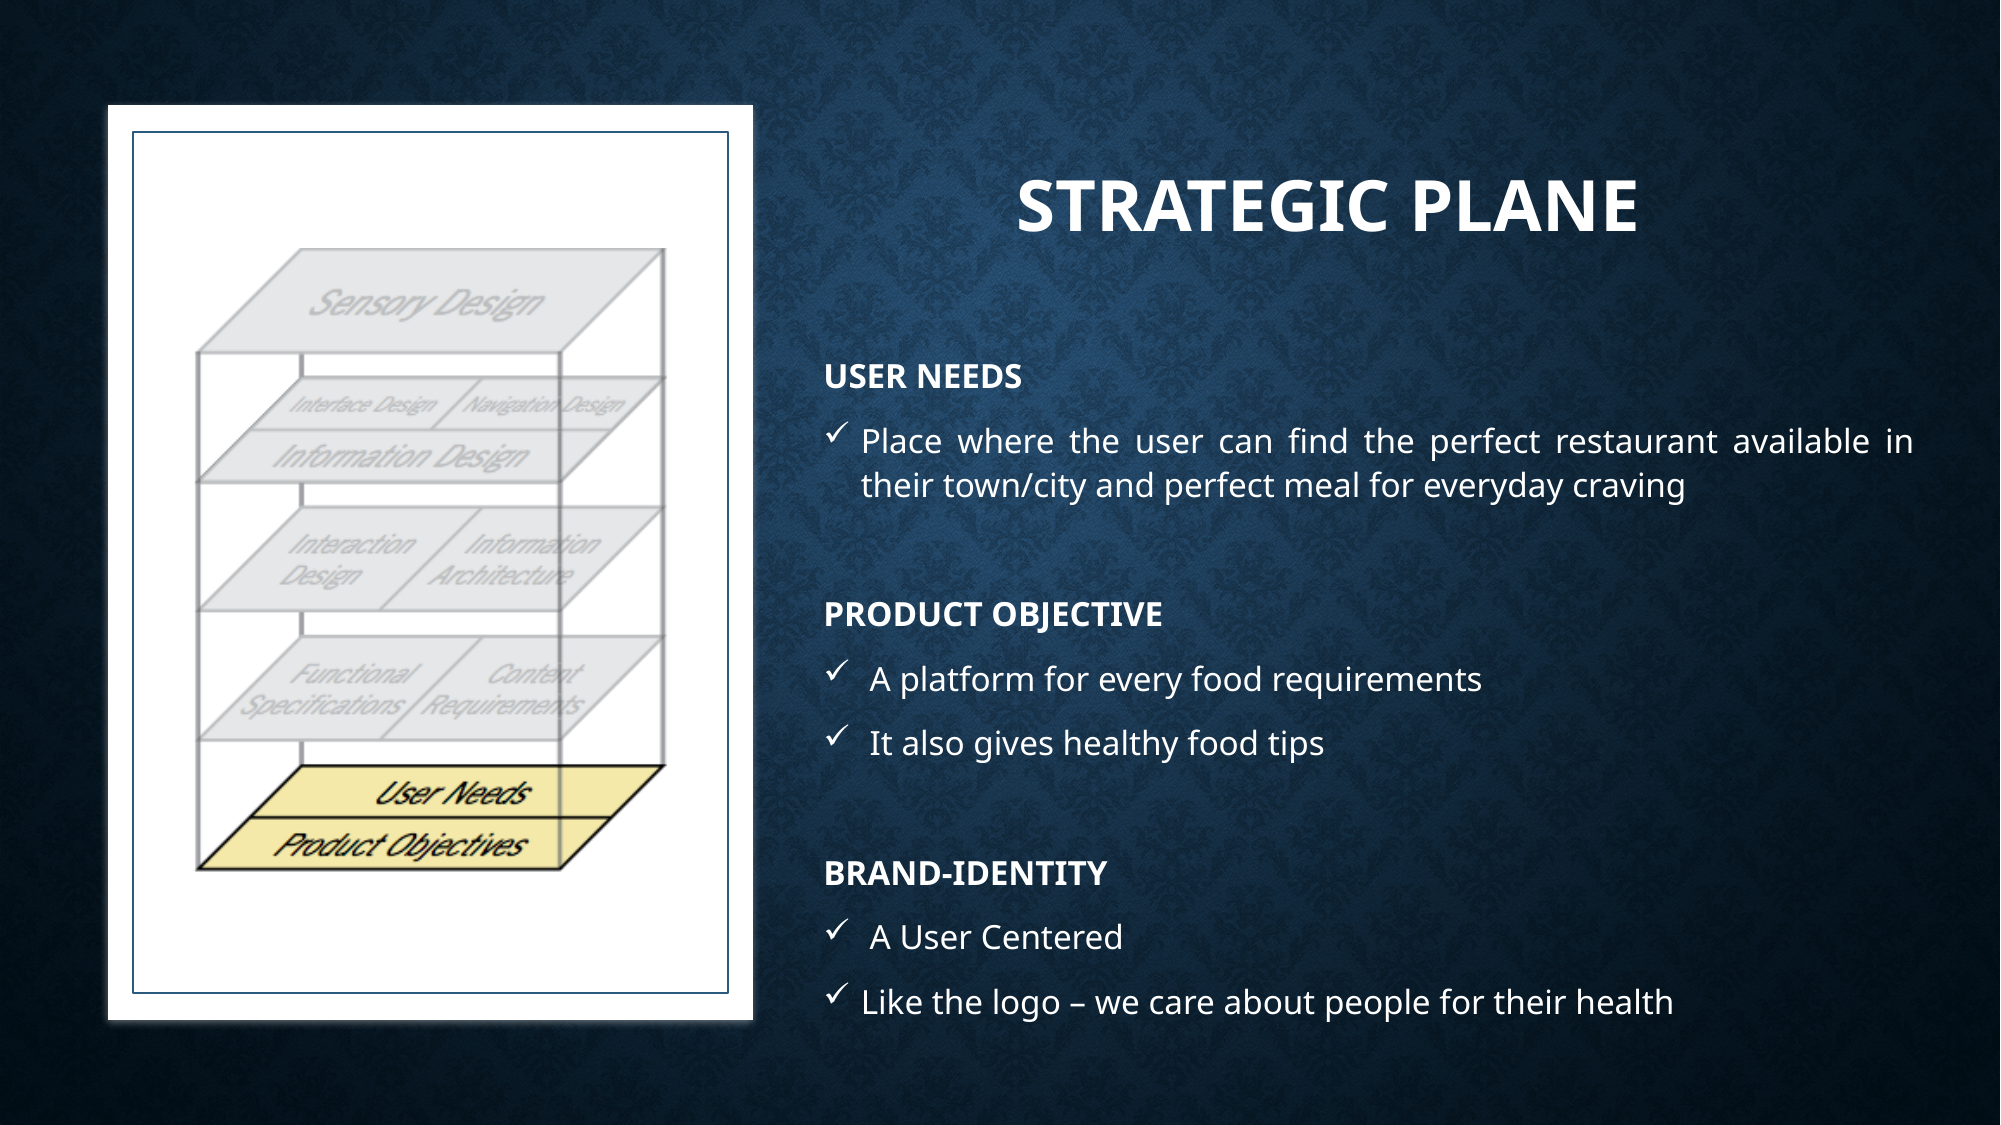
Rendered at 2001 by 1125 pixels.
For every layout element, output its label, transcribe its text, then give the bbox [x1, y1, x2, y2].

picture [186, 248, 675, 877]
list USER NEEDS Place where the user can find the perfect restaurant available in their town/city and perfect meal for everyday craving PRODUCT OBJECTIVE A platform for every food requirements It also gives healthy food tips BRAND-IDENTITY A User Centered Like the logo – we care about people for their health [808, 343, 1931, 1040]
text_box [132, 130, 729, 995]
text_box [0, 0, 2000, 1125]
text_box [122, 119, 739, 1006]
title Strategic Plane [808, 99, 1849, 318]
title Workflow [116, 116, 743, 1013]
